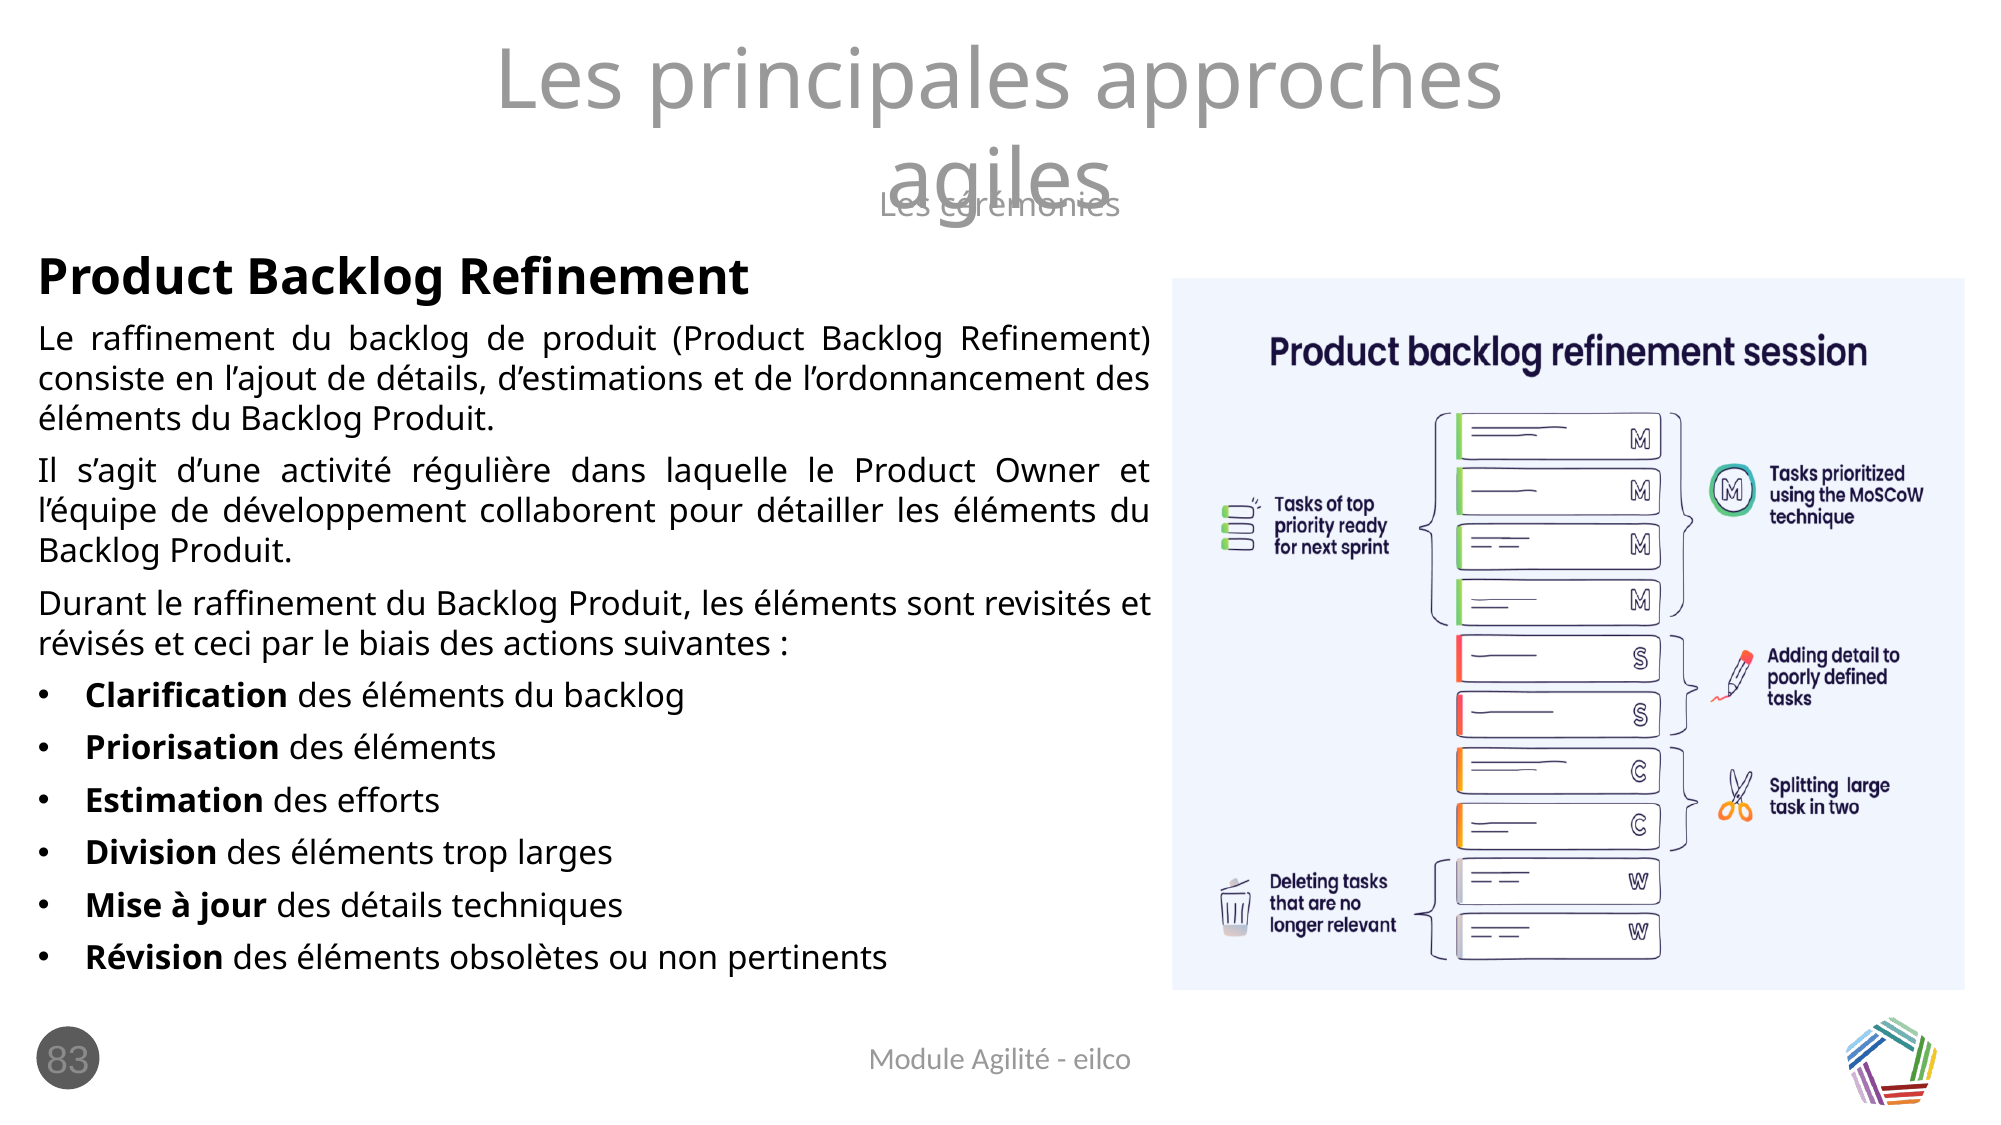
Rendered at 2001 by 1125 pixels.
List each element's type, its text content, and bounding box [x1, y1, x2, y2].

slide_number 83 [17, 1028, 118, 1088]
text_box Product Backlog Refinement Le raffinement du backlog de produit (Product Backlog Refinement) consiste en l’ajout de détails, d’estimations et de l’ordonnancement des éléments du Backlog Produit. Il s’agit d’une activité régulière dans laquelle le Product Owner et l’équipe de développement collaborent pour détailler les éléments du Backlog Produit. Durant le raffinement du Backlog Produit, les éléments sont revisités et révisés et ceci par le biais des actions suivantes : Clarification des éléments du backlog Priorisation des éléments Estimation des efforts Division des éléments trop larges Mise à jour des détails techniques Révision des éléments obsolètes ou non pertinents [17, 224, 1173, 1028]
picture [1833, 1006, 1952, 1110]
subtitle Les cérémonies [665, 181, 1335, 225]
picture [1172, 278, 1965, 990]
title Les principales approches agiles [378, 84, 1622, 166]
